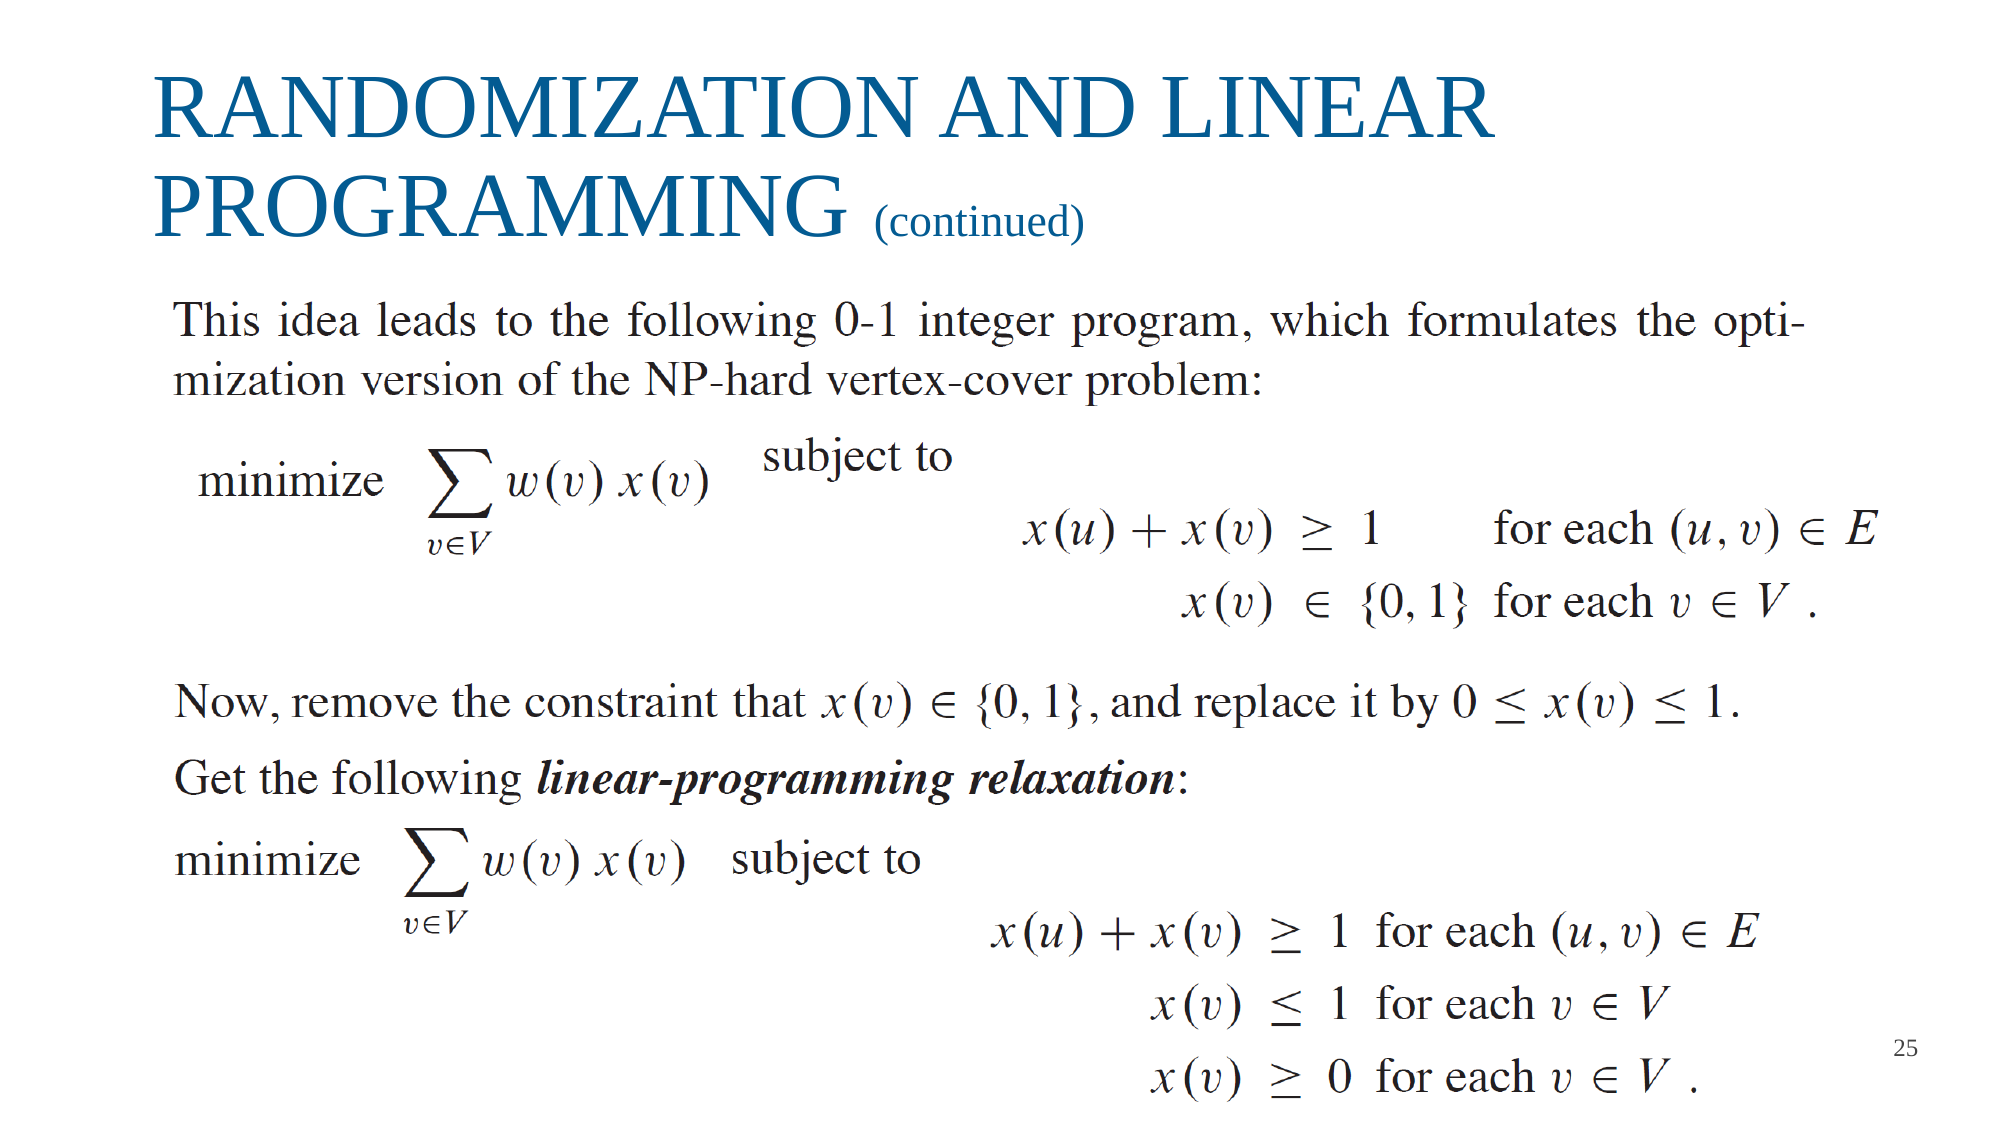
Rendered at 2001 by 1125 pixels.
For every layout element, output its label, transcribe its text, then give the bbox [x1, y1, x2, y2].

title RANDOMIZATION AND LINEAR PROGRAMMING (continued) [137, 48, 1863, 266]
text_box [188, 421, 1914, 639]
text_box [163, 670, 1777, 1124]
picture [163, 287, 1837, 421]
slide_number 25 [1777, 1016, 1934, 1077]
